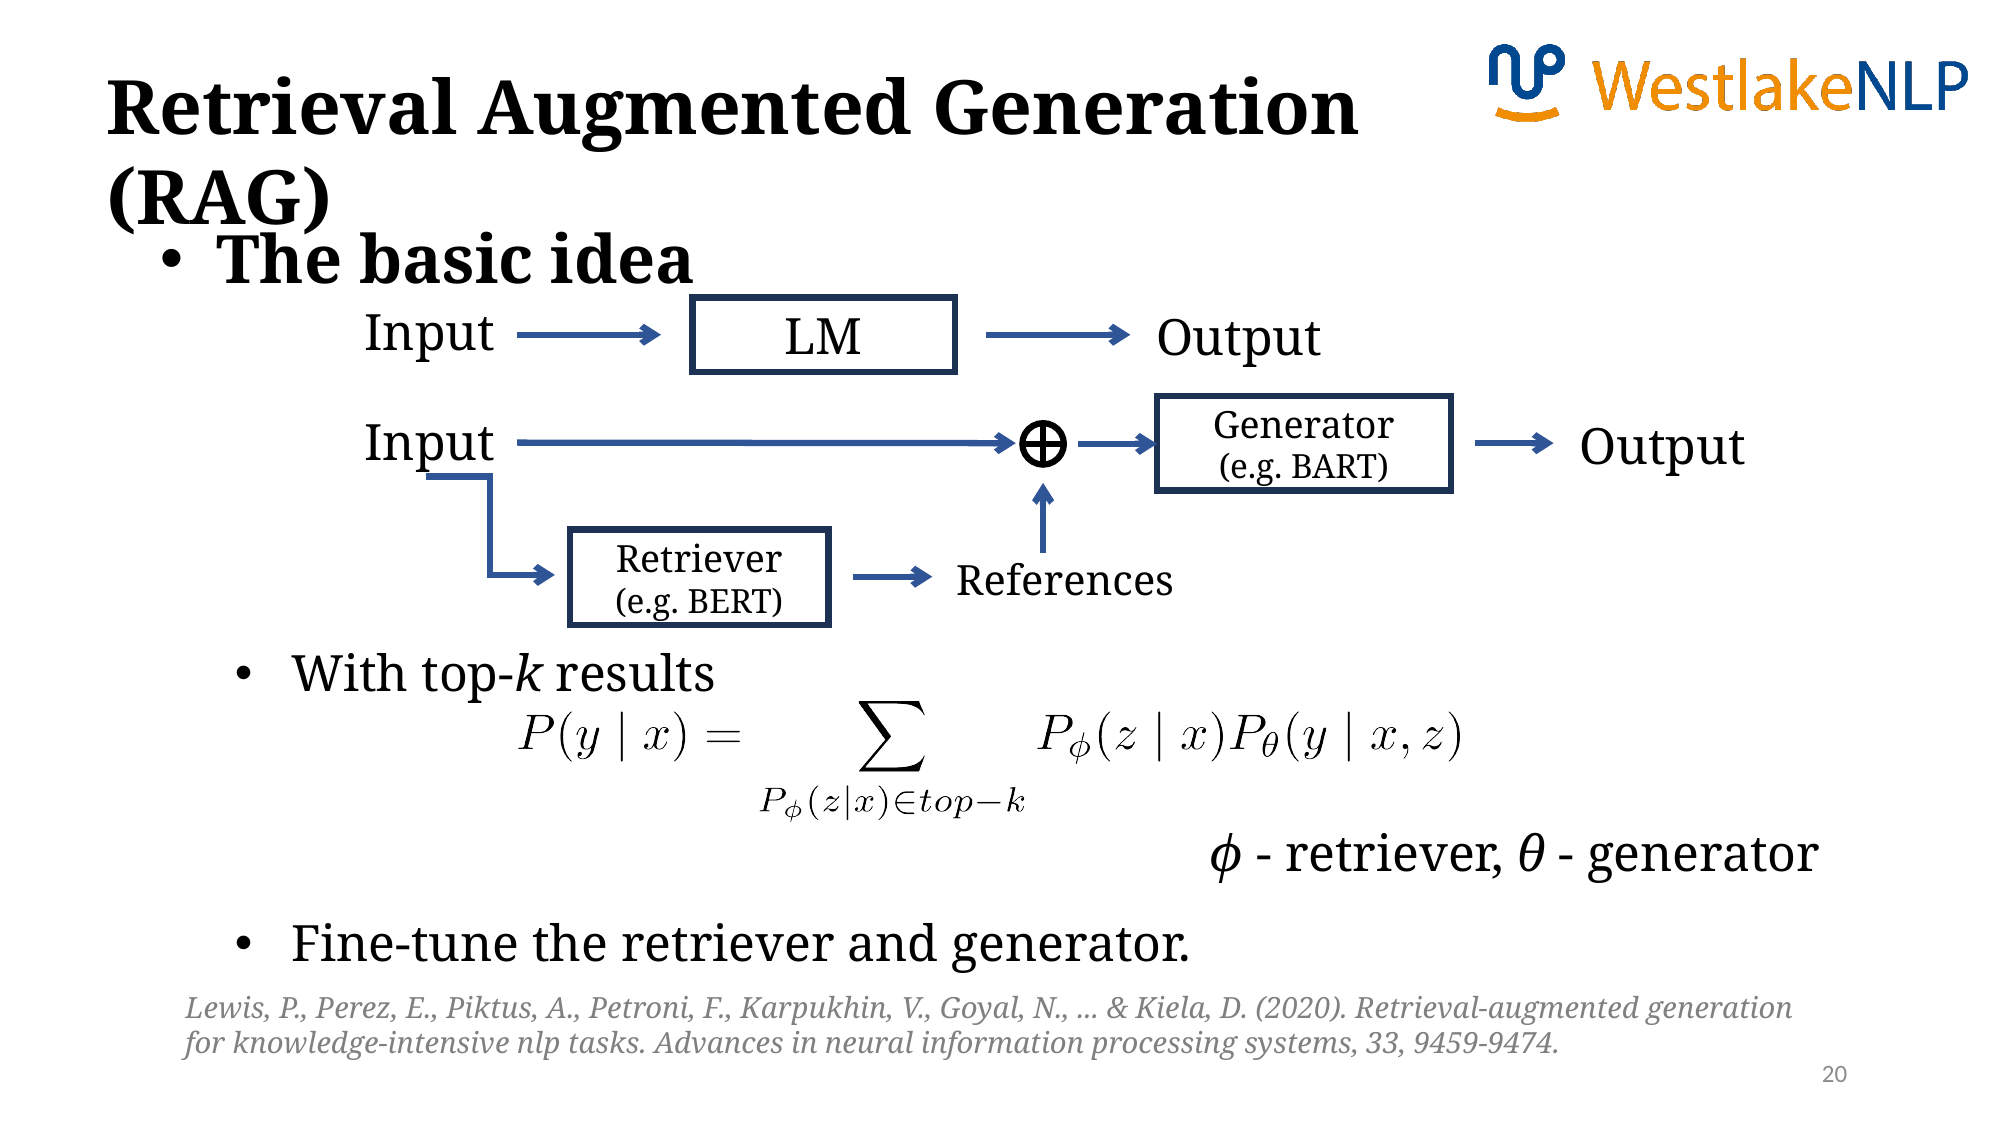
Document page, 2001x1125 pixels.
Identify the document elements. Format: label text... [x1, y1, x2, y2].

picture [518, 701, 1460, 822]
text_box Retrieval Augmented Generation (RAG) [91, 52, 1585, 248]
text_box Lewis, P., Perez, E., Piktus, A., Petroni, F., Karpukhin, V., Goyal, N., ... & Kiela, D. (2020). Retrieval-augmented generation for knowledge-intensive nlp tasks. Advances in neural information processing systems, 33, 9459-9474. [170, 982, 1830, 1067]
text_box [349, 293, 1364, 375]
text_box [349, 395, 1788, 626]
text_box The basic idea With top-k results ϕ - retriever, θ - generator Fine-tune the retriever and generator. [144, 170, 1911, 1100]
picture [1459, 0, 2000, 170]
slide_number 20 [1412, 1042, 1863, 1103]
